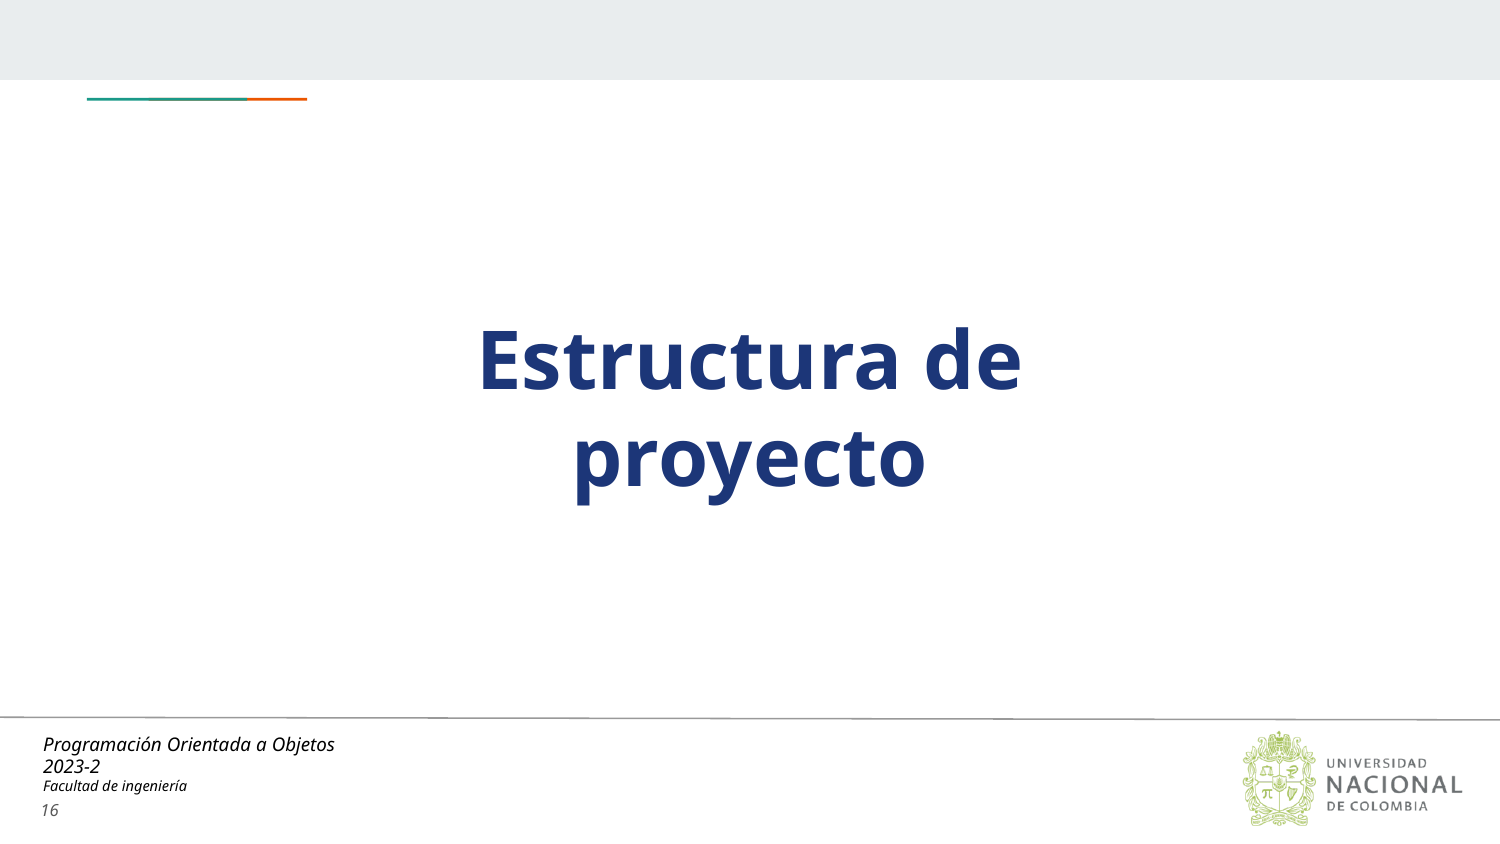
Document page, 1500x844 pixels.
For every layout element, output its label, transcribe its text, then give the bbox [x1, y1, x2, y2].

text_box Estructura de proyecto [294, 293, 1205, 518]
picture [1239, 727, 1466, 829]
slide_number ‹#› [25, 779, 116, 844]
